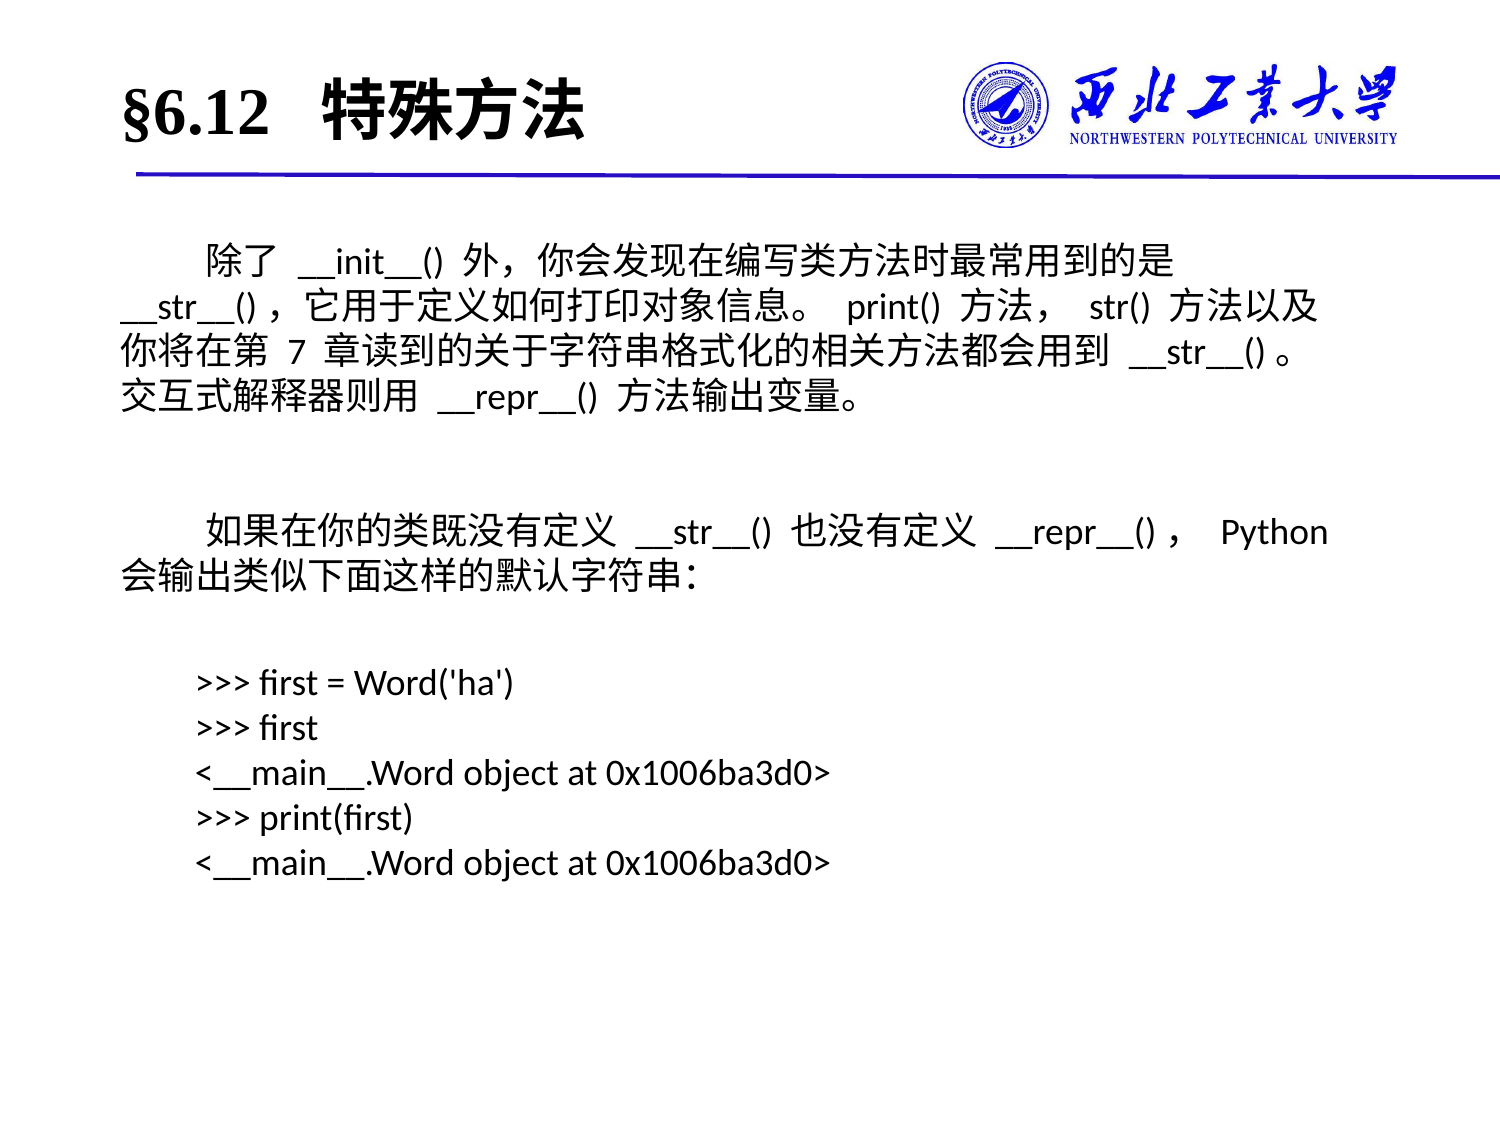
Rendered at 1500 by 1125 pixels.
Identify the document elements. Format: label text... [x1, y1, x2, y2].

picture [963, 62, 1397, 148]
text_box >>> first = Word('ha') >>> first <__main__.Word object at 0x1006ba3d0> >>> print(first) <__main__.Word object at 0x1006ba3d0> [105, 650, 1395, 890]
text_box 除了 __init__() 外，你会发现在编写类方法时最常用到的是 __str__()，它用于定义如何打印对象信息。 print() 方法， str() 方法以及你将在第 7 章读到的关于字符串格式化的相关方法都会用到 __str__()。交互式解释器则用 __repr__() 方法输出变量。 如果在你的类既没有定义 __str__() 也没有定义 __repr__()， Python 会输出类似下面这样的默认字符串： [105, 229, 1353, 605]
title §6.12 特殊方法 [105, 69, 883, 168]
